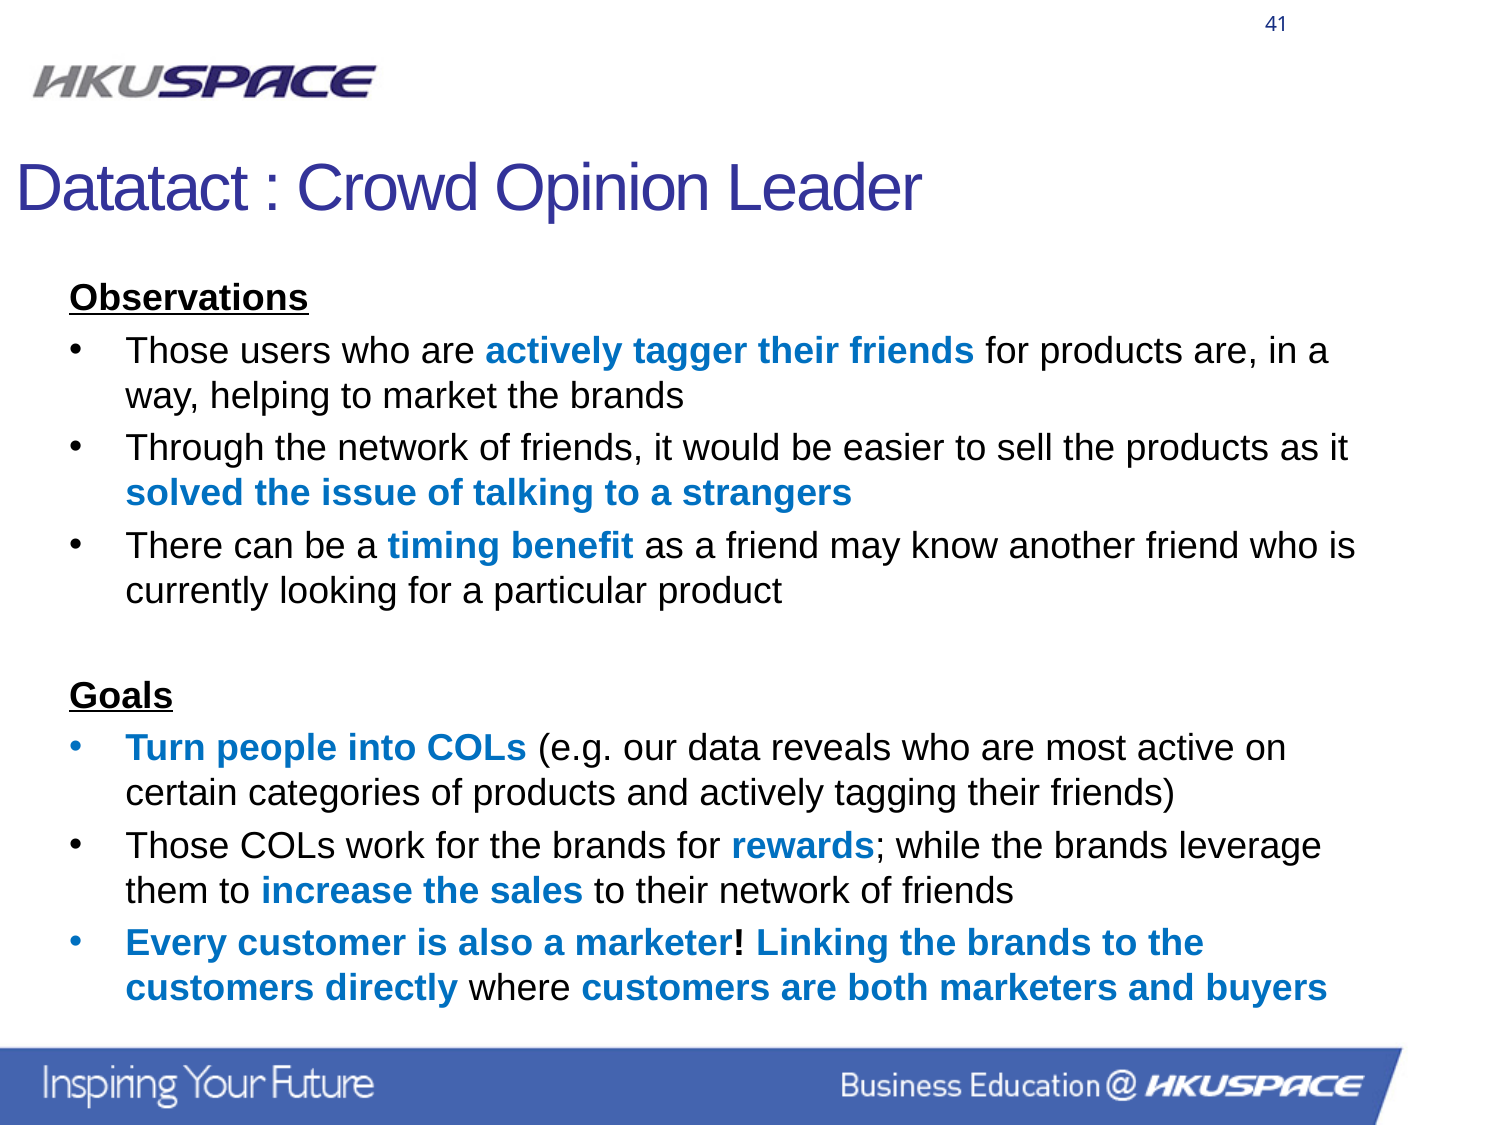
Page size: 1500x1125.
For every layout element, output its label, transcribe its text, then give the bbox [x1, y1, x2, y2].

slide_number 41 [1250, 3, 1425, 57]
picture [0, 0, 1500, 1125]
text_box Datatact : Crowd Opinion Leader [0, 101, 1325, 266]
list Observations Those users who are actively tagger their friends for products are, in a way, helping to market the brands Through the network of friends, it would be easier to sell the products as it solved the issue of talking to a strangers There can be a timing benefit as a friend may know another friend who is currently looking for a particular product Goals Turn people into COLs (e.g. our data reveals who are most active on certain categories of products and actively tagging their friends) Those COLs work for the brands for rewards; while the brands leverage them to increase the sales to their network of friends Every customer is also a marketer! Linking the brands to the customers directly where customers are both marketers and buyers [54, 265, 1412, 1062]
